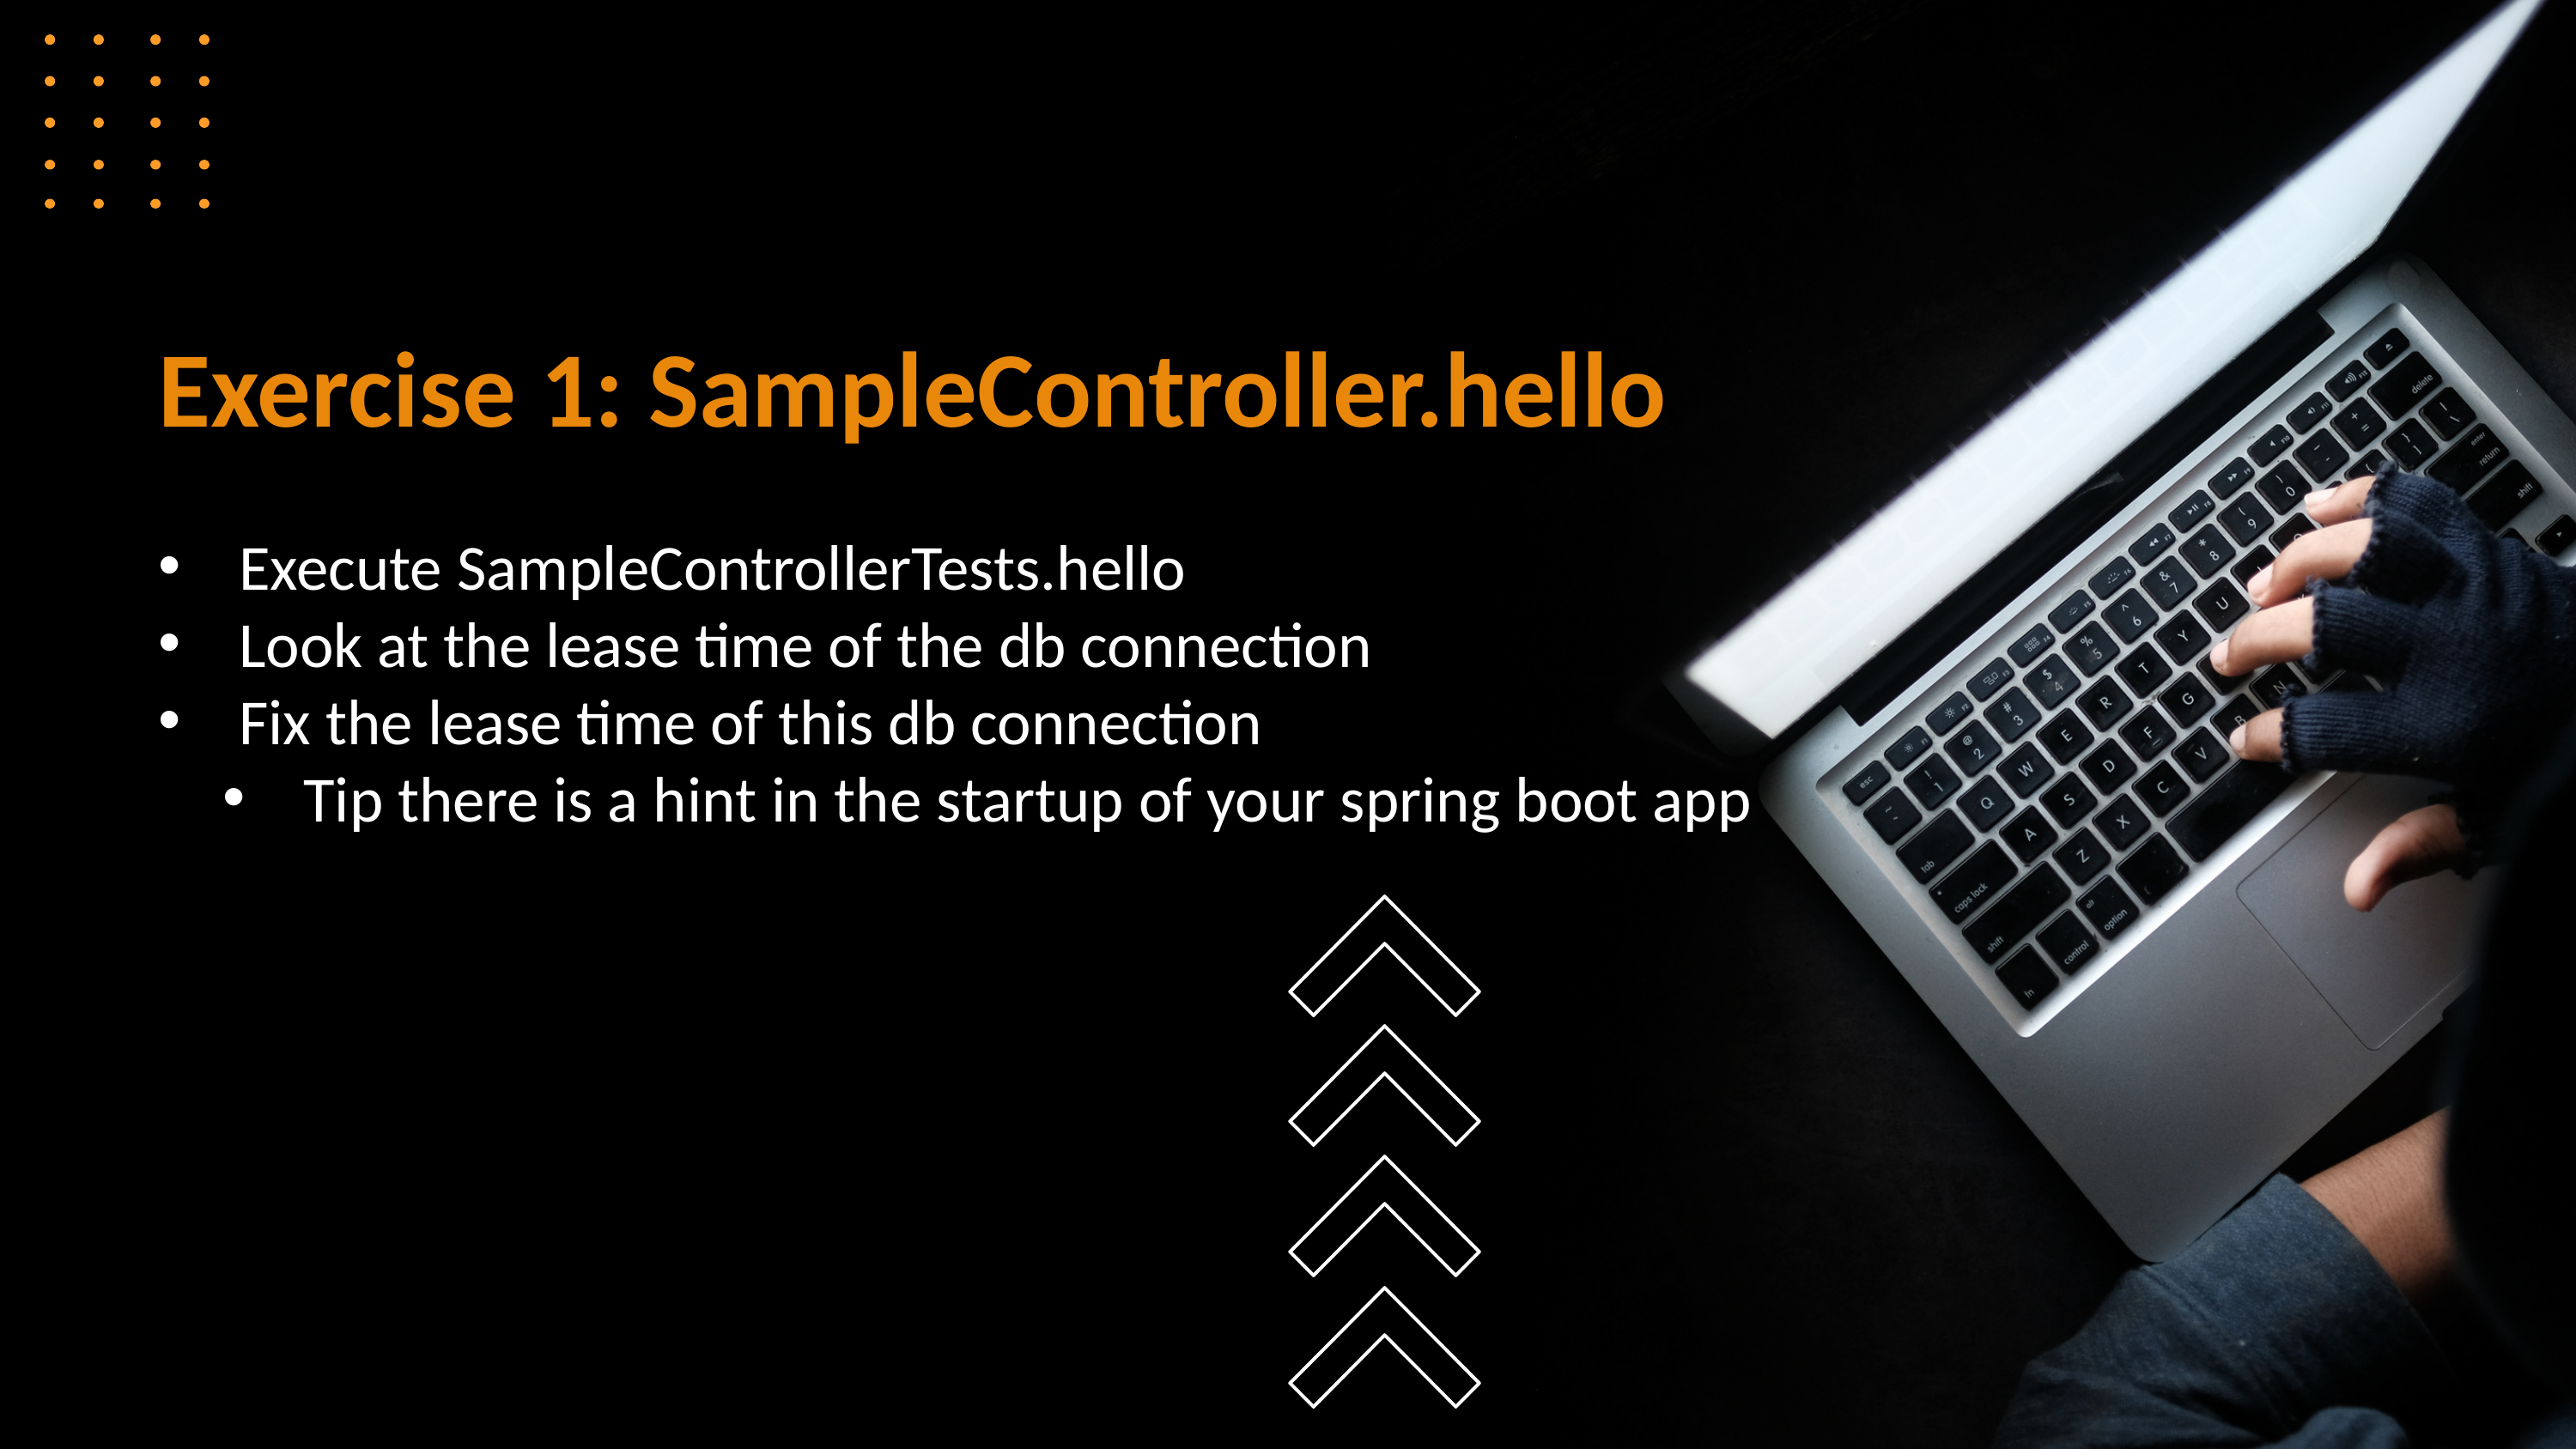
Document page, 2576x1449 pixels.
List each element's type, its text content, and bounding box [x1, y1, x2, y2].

text_box Exercise 1: SampleController.hello Execute SampleControllerTests.hello Look at the lease time of the db connection Fix the lease time of this db connection Tip there is a hint in the startup of your spring boot app [145, 313, 1381, 841]
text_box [45, 34, 210, 209]
picture [1287, 0, 2576, 1449]
